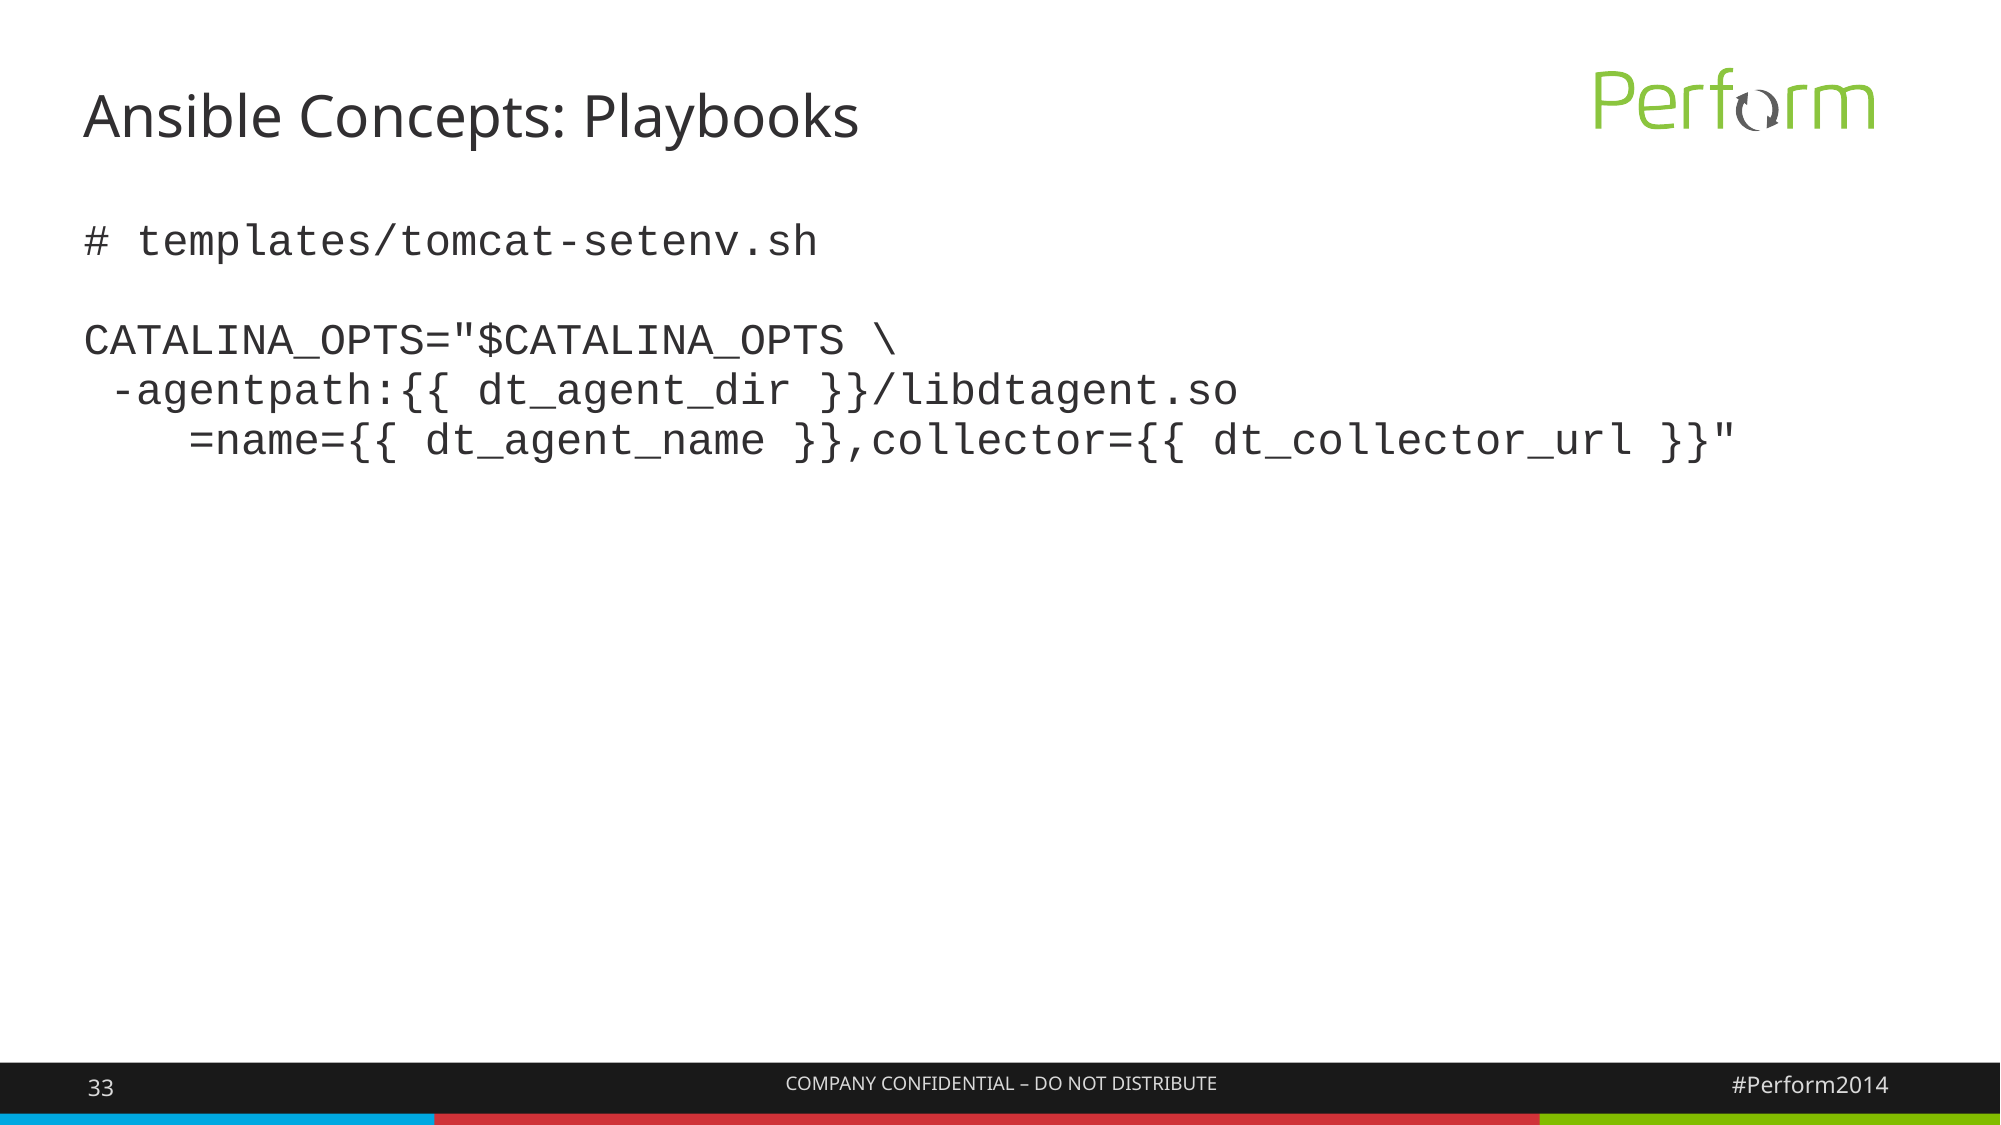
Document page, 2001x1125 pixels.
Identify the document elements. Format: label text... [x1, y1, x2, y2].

table_header # templates/tomcat-setenv.sh CATALINA_OPTS="$CATALINA_OPTS \ -agentpath:{{ dt_agent_dir }}/libdtagent.so =name={{ dt_agent_name }},collector={{ dt_collector_url }}" [69, 211, 1872, 546]
title Ansible Concepts: Playbooks [68, 61, 1872, 168]
picture [1578, 54, 1888, 143]
